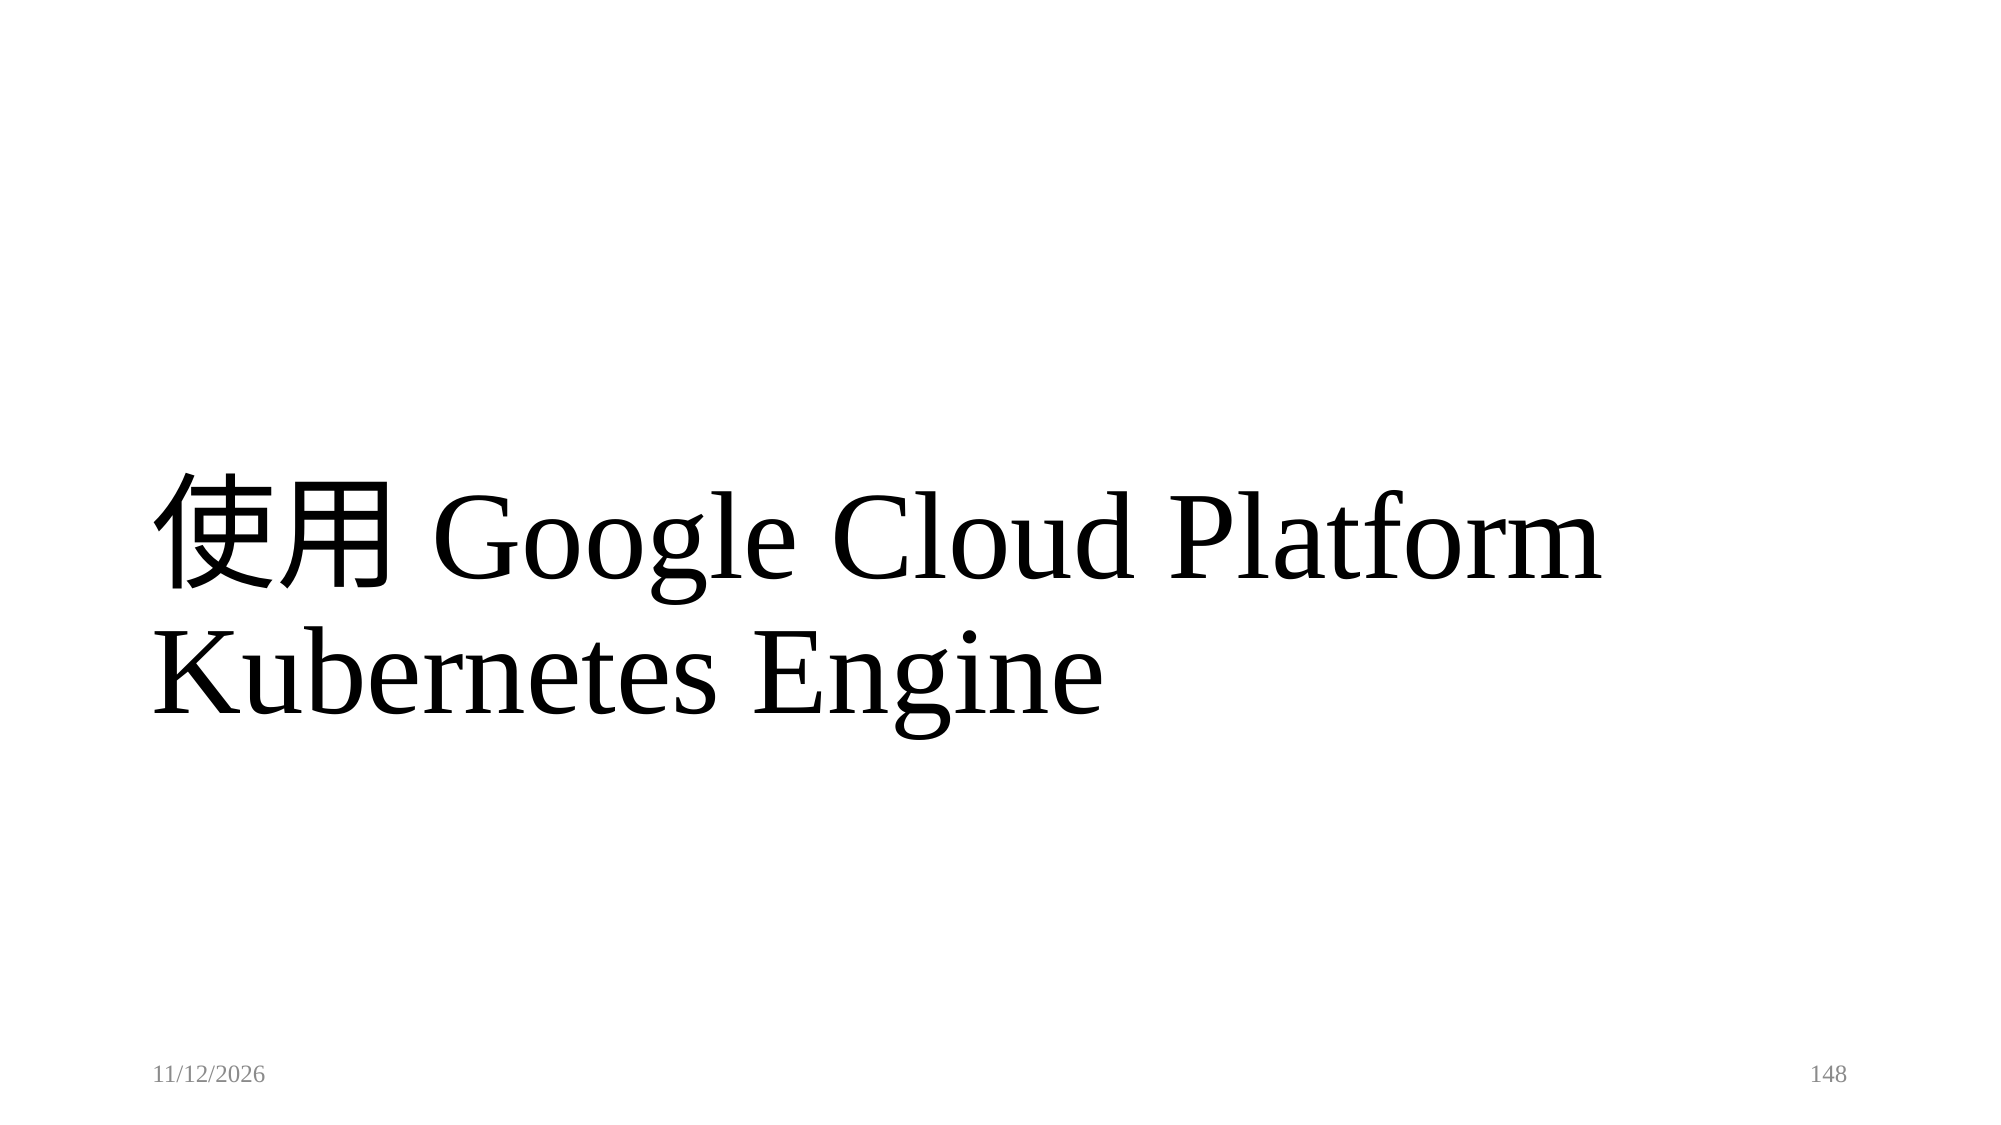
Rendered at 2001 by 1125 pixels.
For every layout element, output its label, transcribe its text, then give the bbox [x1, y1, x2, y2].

title 使用Google Cloud Platform Kubernetes Engine [136, 280, 1862, 749]
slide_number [137, 1042, 588, 1103]
slide_number 148 [1412, 1042, 1863, 1103]
